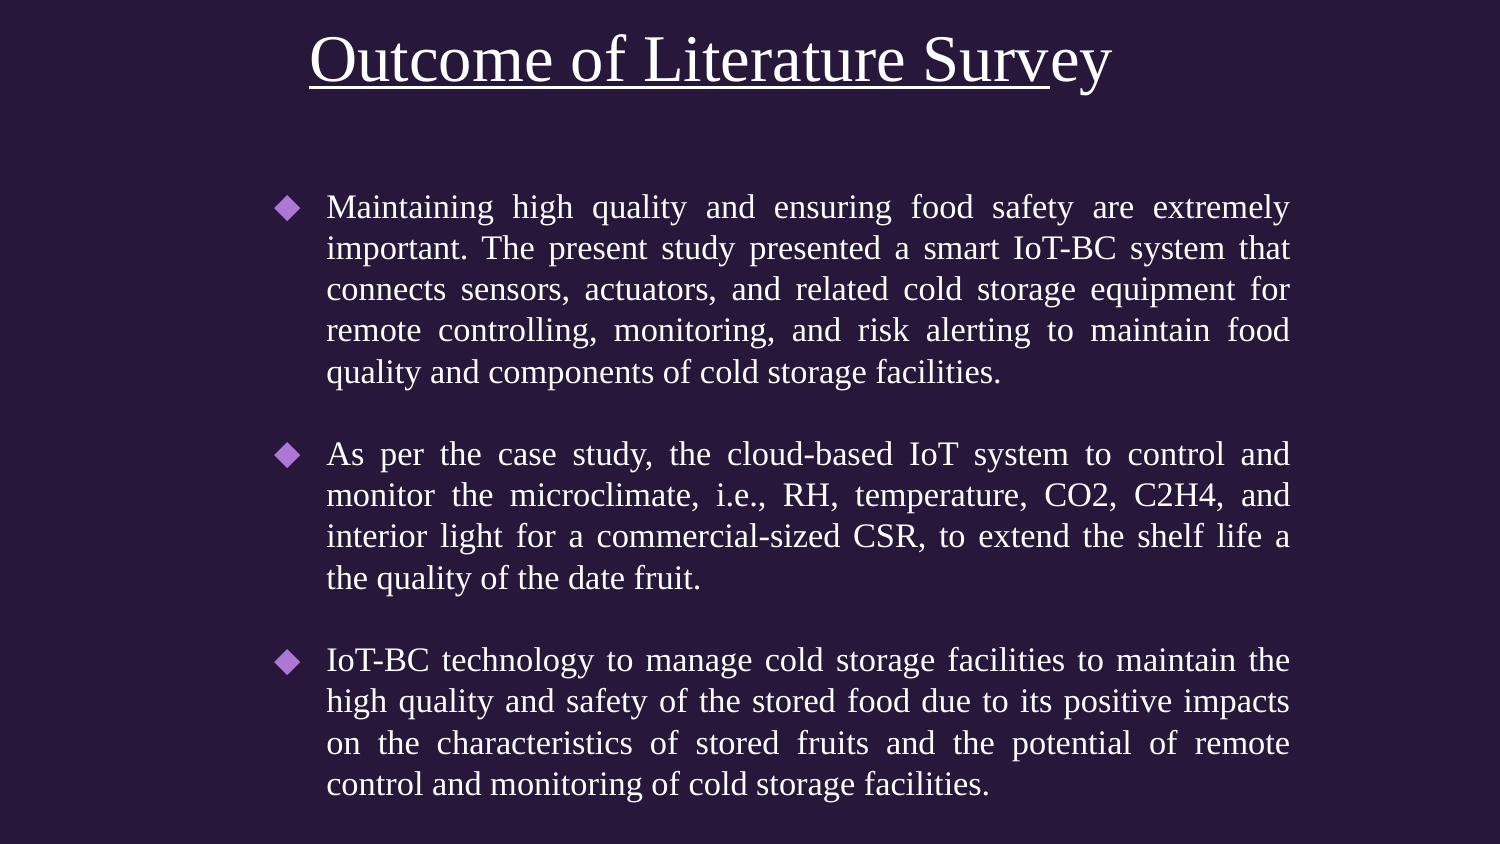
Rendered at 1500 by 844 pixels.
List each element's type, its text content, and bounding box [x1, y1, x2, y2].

list Maintaining high quality and ensuring food safety are extremely important. The present study presented a smart IoT-BC system that connects sensors, actuators, and related cold storage equipment for remote controlling, monitoring, and risk alerting to maintain food quality and components of cold storage facilities. As per the case study, the cloud-based IoT system to control and monitor the microclimate, i.e., RH, temperature, CO2, C2H4, and interior light for a commercial-sized CSR, to extend the shelf life a the quality of the date fruit. IoT-BC technology to manage cold storage facilities to maintain the high quality and safety of the stored food due to its positive impacts on the characteristics of stored fruits and the potential of remote control and monitoring of cold storage facilities. [236, 168, 1307, 795]
title Outcome of Literature Survey [294, 0, 1307, 141]
